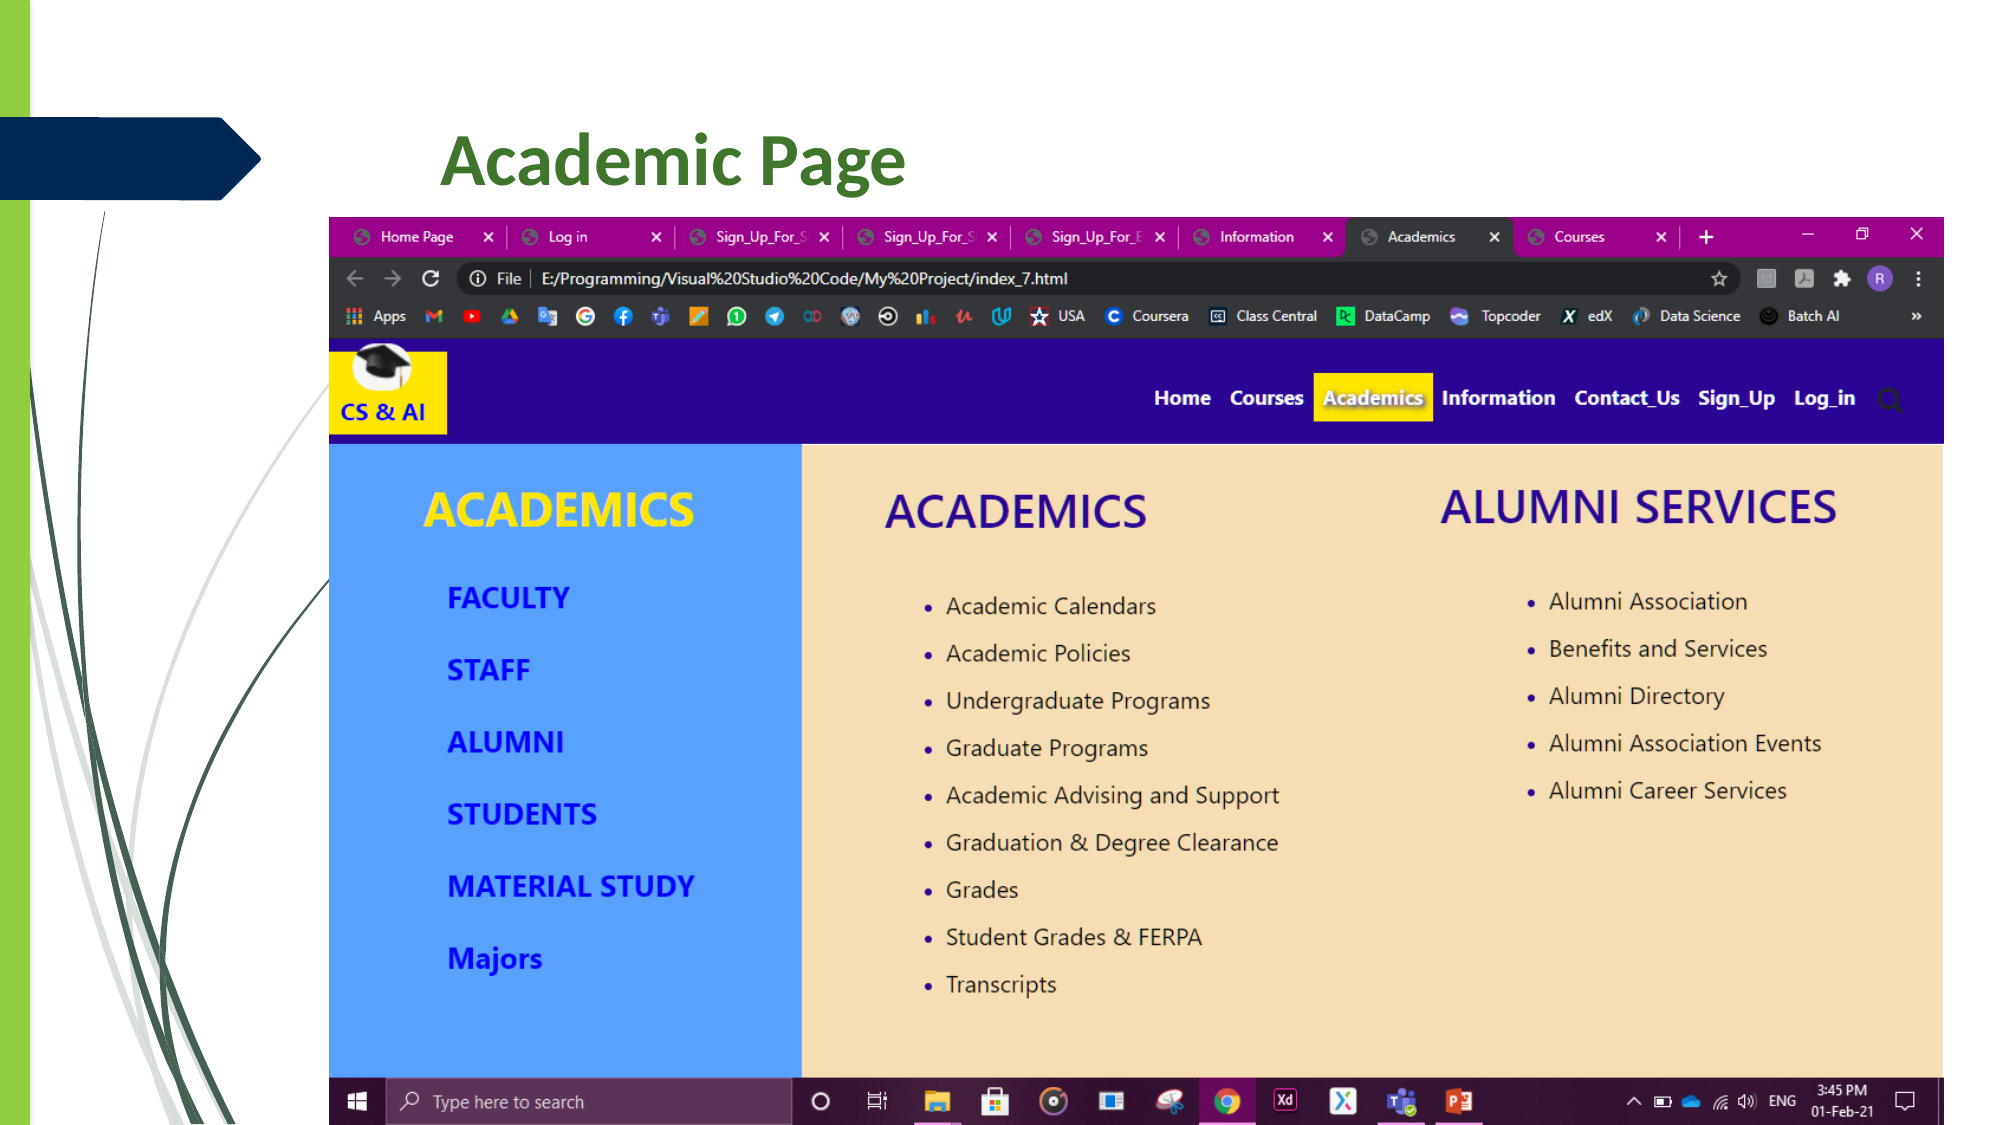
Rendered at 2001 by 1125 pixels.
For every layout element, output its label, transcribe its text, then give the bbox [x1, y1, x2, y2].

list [329, 217, 1944, 1125]
title Academic Page [425, 102, 1888, 217]
